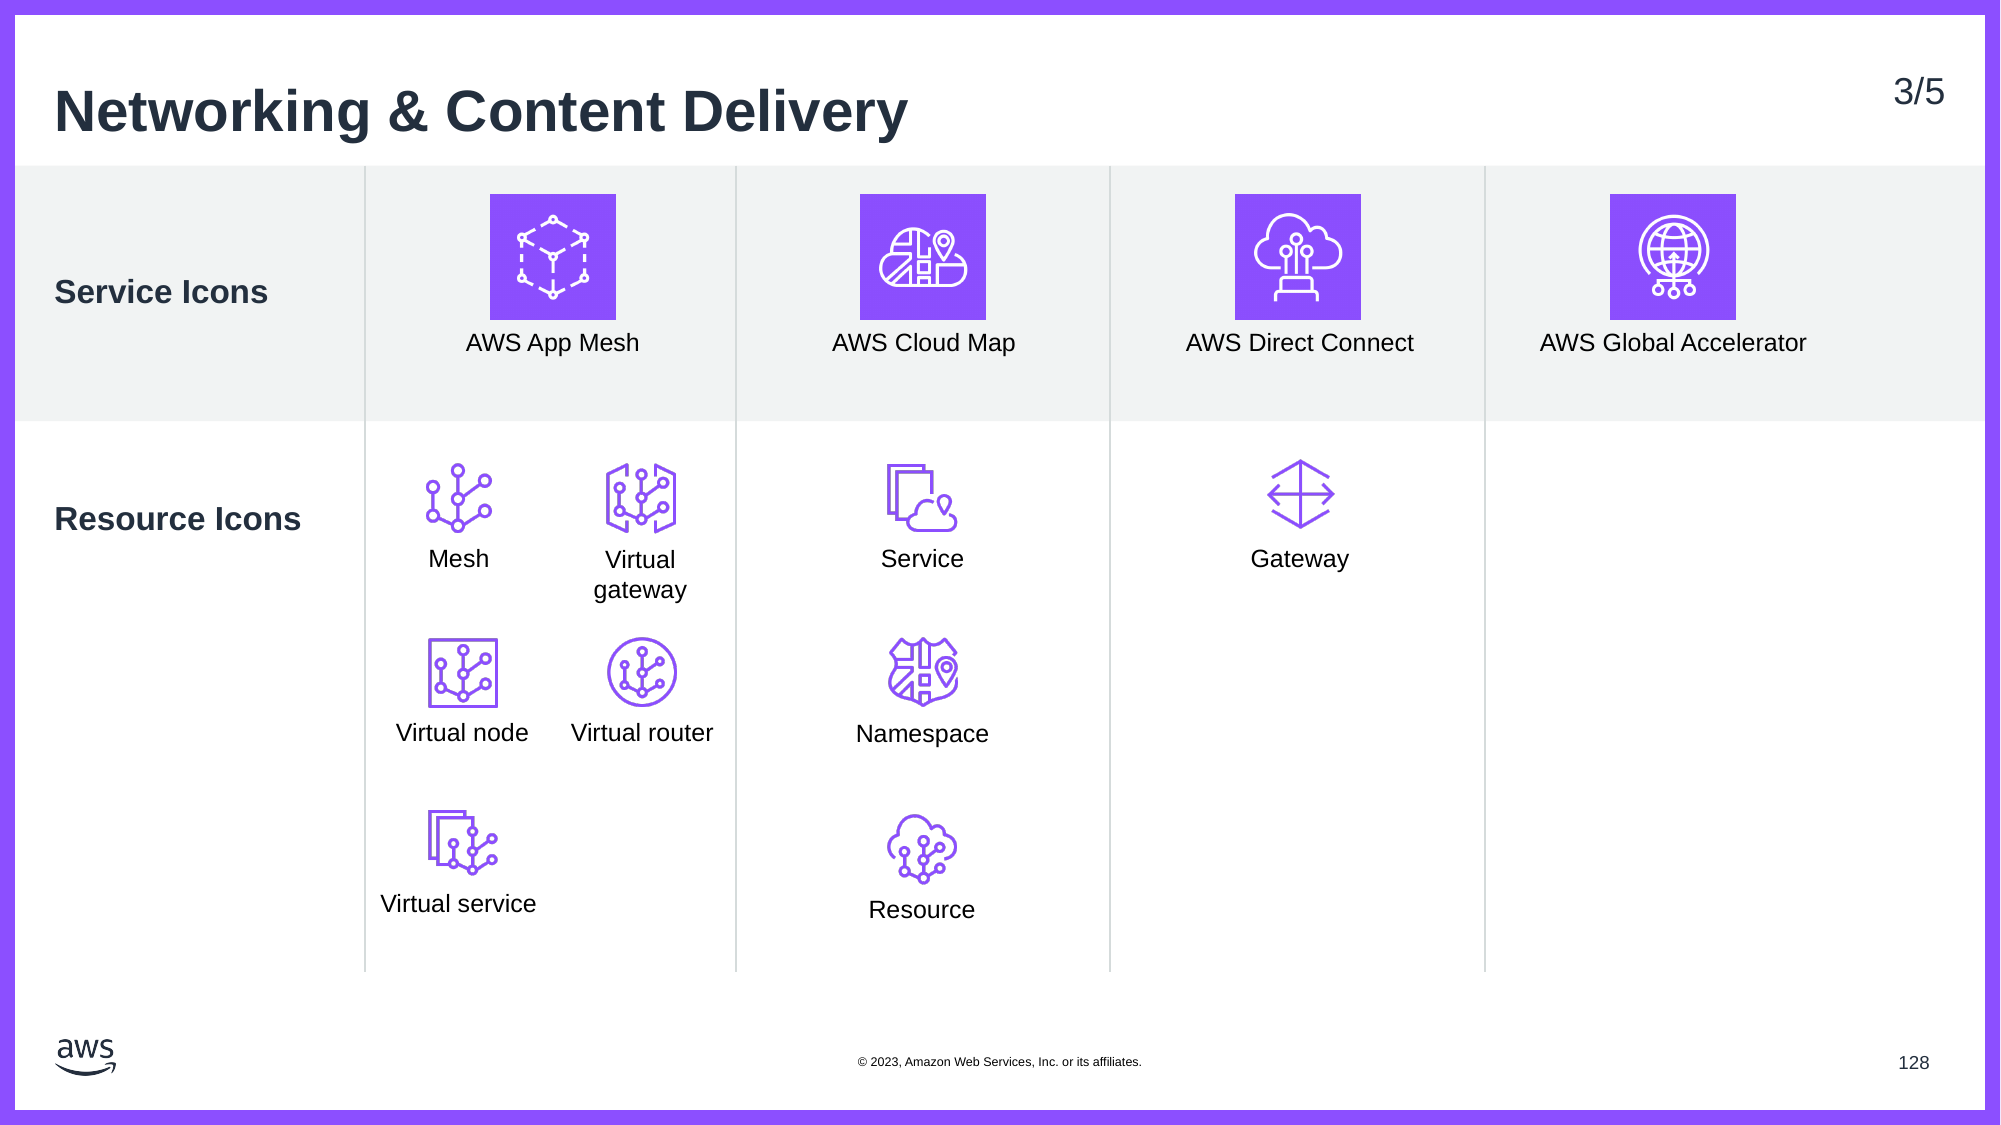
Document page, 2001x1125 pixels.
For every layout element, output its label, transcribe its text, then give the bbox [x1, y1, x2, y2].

title Networking & Content Delivery [39, 59, 1457, 166]
text_box AWS Global Accelerator [1493, 319, 1855, 364]
text_box AWS App Mesh [369, 319, 735, 364]
text_box Namespace [823, 709, 1022, 755]
text_box AWS Direct Connect [1113, 319, 1484, 364]
text_box Virtual gateway [546, 535, 735, 611]
text_box Resource [823, 886, 1021, 932]
picture [603, 634, 680, 710]
picture [603, 460, 679, 536]
picture [425, 635, 501, 711]
text_box Virtual node [356, 709, 548, 755]
picture [1262, 456, 1338, 532]
picture [420, 460, 496, 536]
picture [55, 1039, 116, 1076]
picture [1235, 194, 1361, 320]
picture [425, 805, 501, 881]
picture [885, 634, 961, 710]
text_box AWS Cloud Map [736, 319, 1109, 364]
picture [490, 194, 616, 320]
footer © 2023, Amazon Web Services, Inc. or its affiliates. [662, 1031, 1338, 1092]
text_box Gateway [1196, 534, 1405, 580]
picture [884, 459, 960, 535]
picture [860, 194, 986, 320]
picture [884, 811, 960, 887]
list 3/5 [1693, 59, 1961, 166]
picture [1610, 194, 1736, 320]
text_box Mesh [352, 535, 546, 580]
text_box Virtual router [548, 709, 735, 755]
slide_number 128 [1494, 1031, 1945, 1092]
text_box Service [823, 534, 1022, 580]
text_box Virtual service [352, 880, 566, 926]
